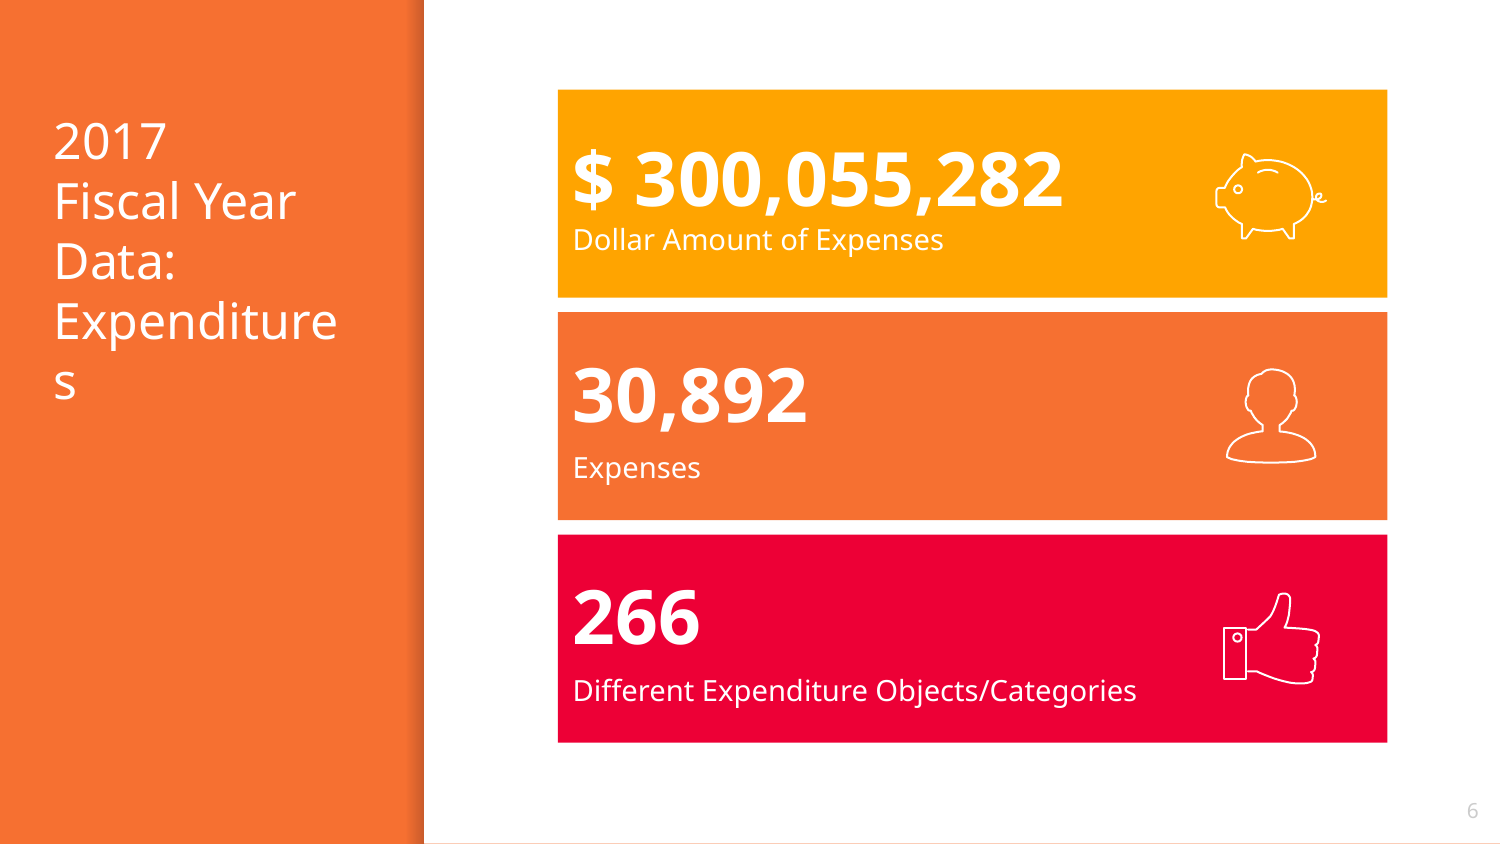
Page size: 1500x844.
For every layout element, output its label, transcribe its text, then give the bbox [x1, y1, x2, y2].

title 266 Different Expenditure Objects/Categories [557, 534, 1388, 743]
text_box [1223, 593, 1320, 684]
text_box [1216, 153, 1327, 239]
title $ 300,055,282 Dollar Amount of Expenses [557, 89, 1388, 298]
slide_number 6 [1403, 779, 1494, 844]
title 30,892 Expenses [557, 312, 1388, 521]
title 2017 Fiscal Year Data: Expenditures [38, 94, 375, 748]
